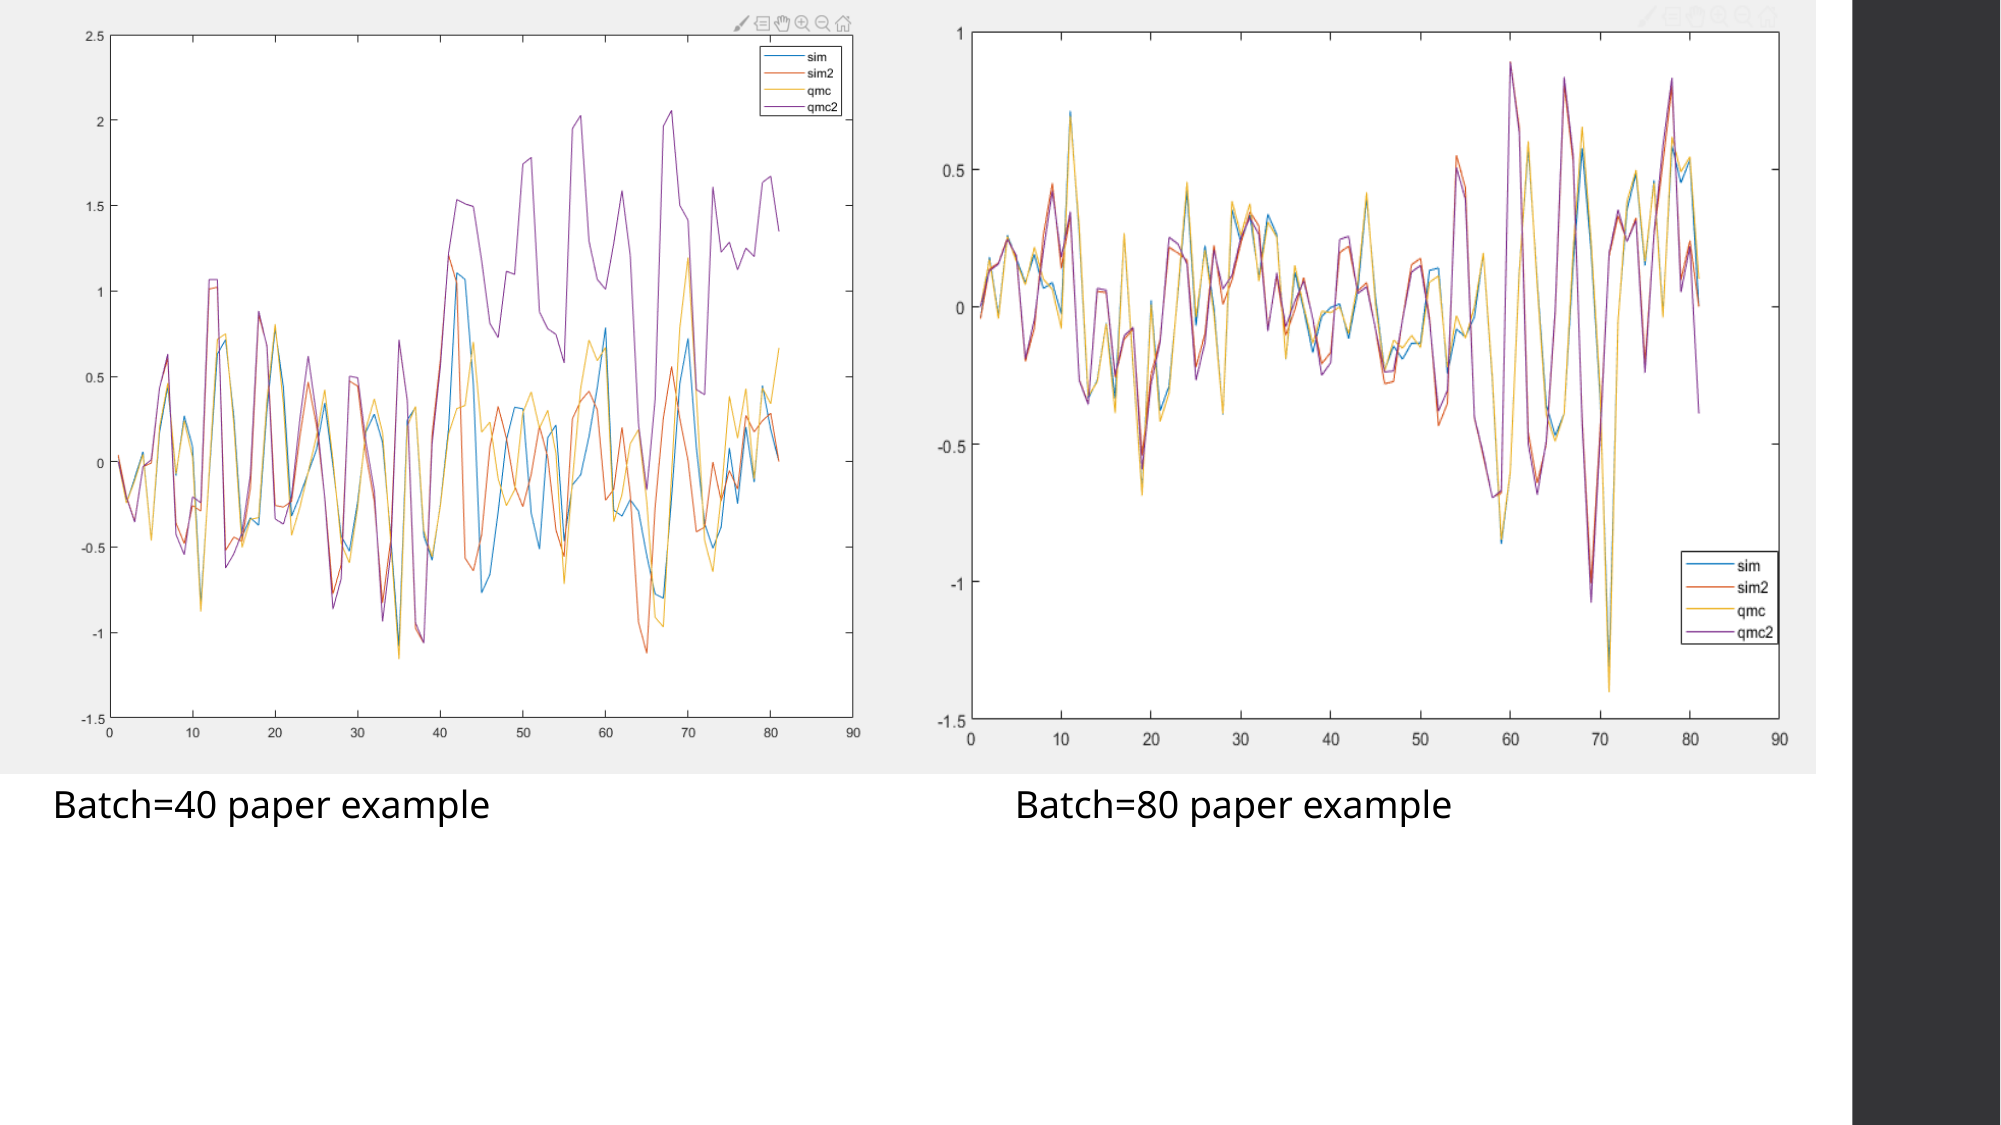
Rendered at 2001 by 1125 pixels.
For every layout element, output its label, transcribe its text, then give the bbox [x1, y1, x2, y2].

text_box Batch=40 paper example [37, 783, 603, 834]
text_box Batch=80 paper example [999, 783, 1565, 834]
picture [0, 0, 1816, 774]
